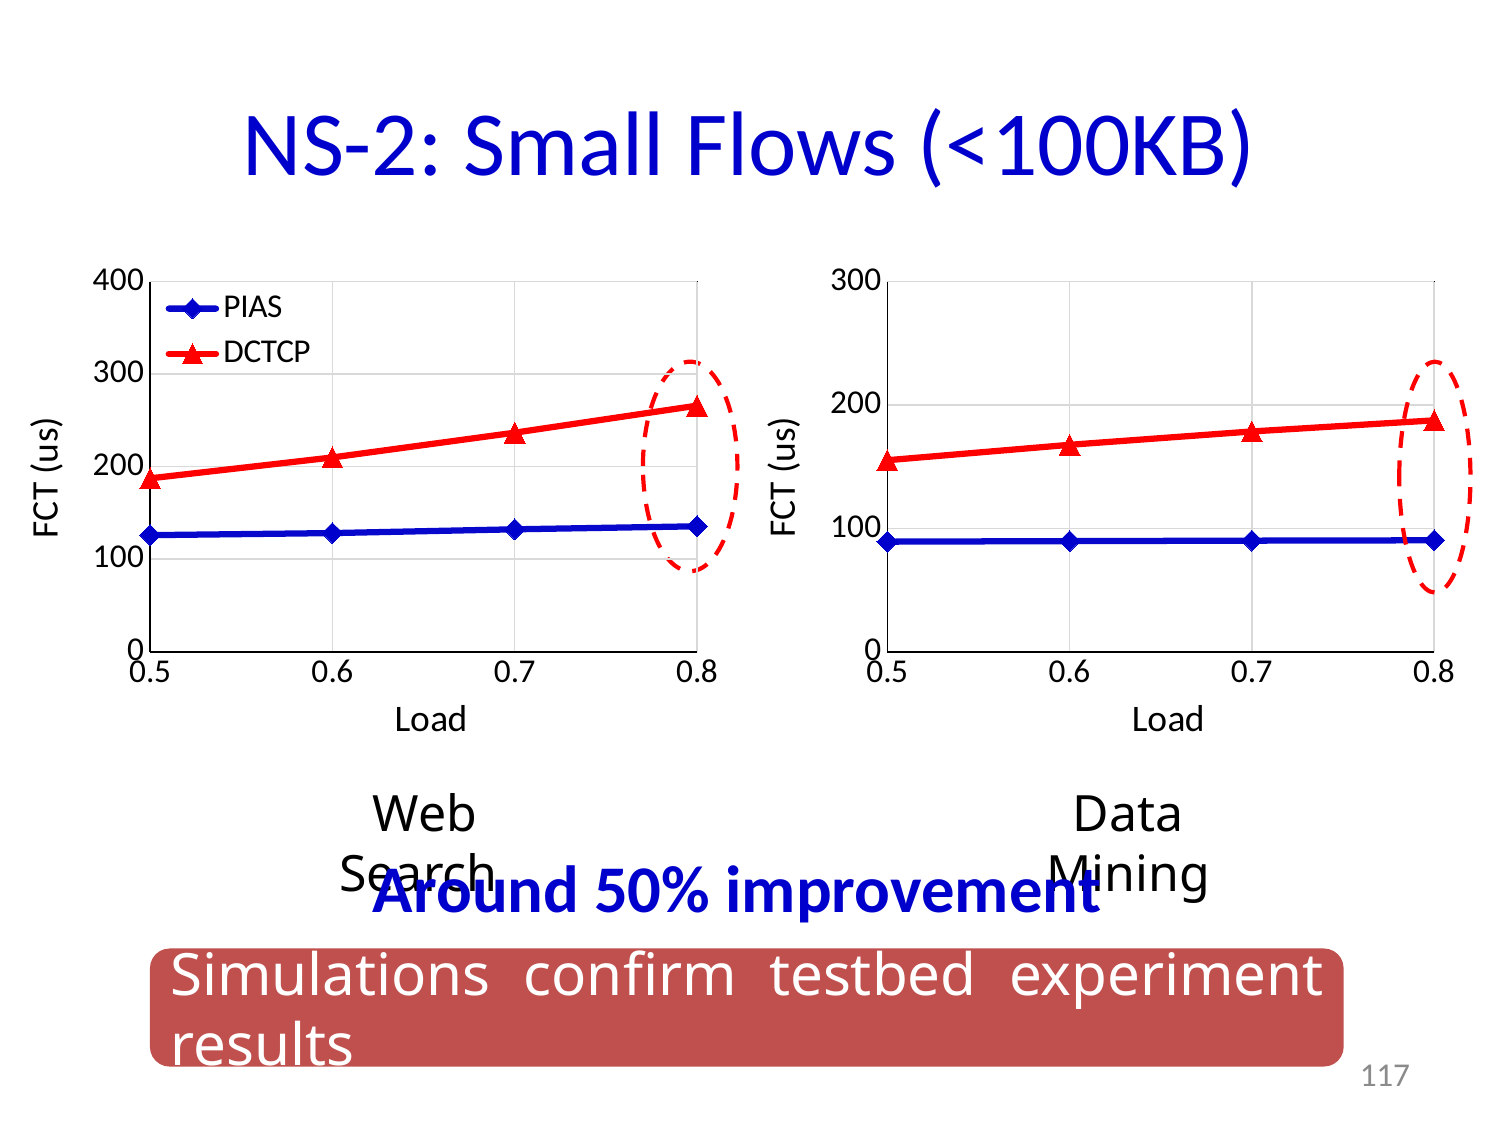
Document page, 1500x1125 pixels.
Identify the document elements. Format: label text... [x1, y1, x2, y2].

slide_number 117 [1074, 1042, 1425, 1103]
title NS-2: Small Flows (<100KB) [75, 45, 1425, 233]
text_box Simulations confirm testbed experiment results [147, 946, 1346, 1069]
text_box Web Search [277, 774, 573, 815]
chart [745, 247, 1470, 754]
chart [8, 247, 733, 754]
text_box Around 50% improvement [219, 815, 1255, 956]
text_box Data Mining [974, 774, 1282, 909]
